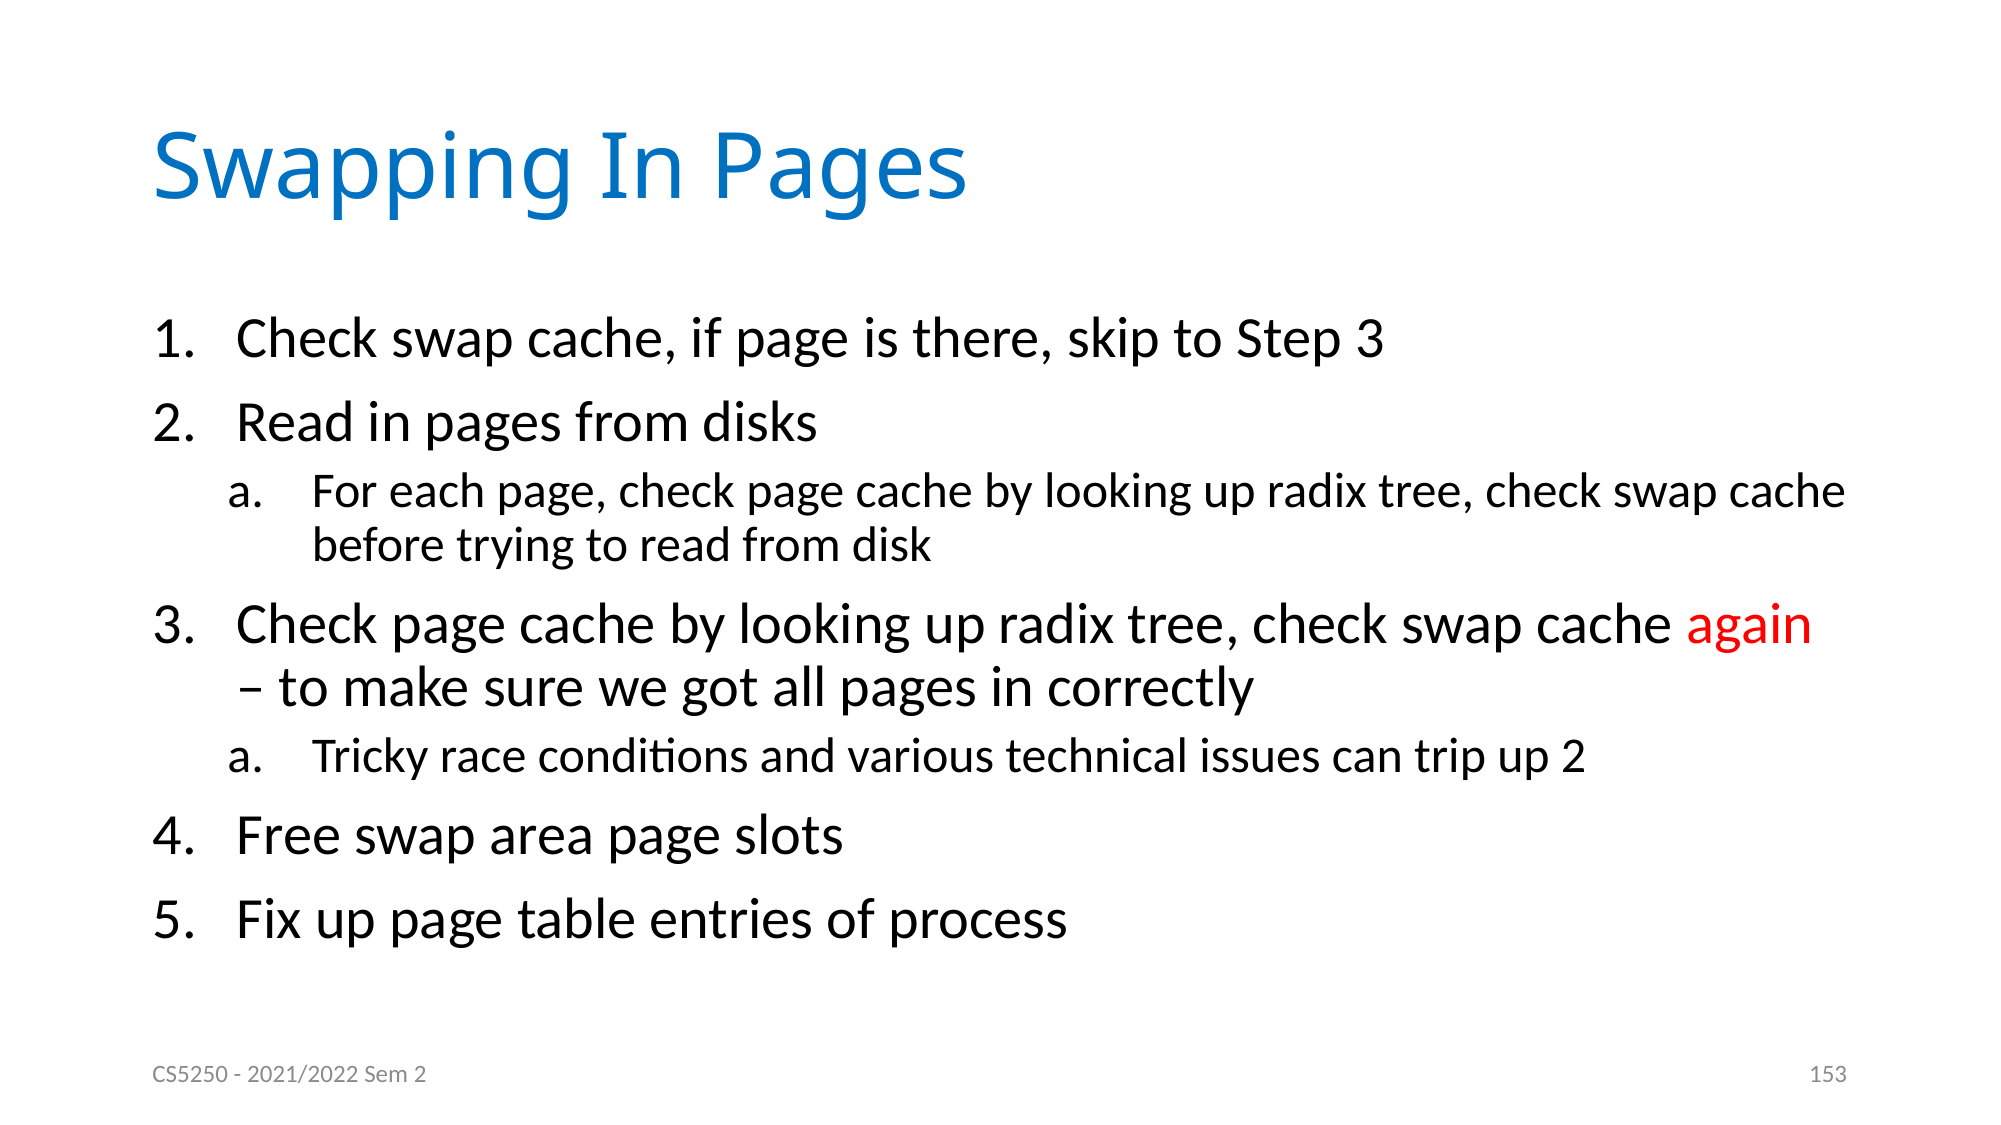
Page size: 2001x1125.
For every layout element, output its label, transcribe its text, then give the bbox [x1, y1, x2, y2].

slide_number 153 [1412, 1042, 1863, 1103]
slide_number CS5250 - 2021/2022 Sem 2 [137, 1042, 588, 1103]
list Check swap cache, if page is there, skip to Step 3 Read in pages from disks For each page, check page cache by looking up radix tree, check swap cache before trying to read from disk Check page cache by looking up radix tree, check swap cache again – to make sure we got all pages in correctly Tricky race conditions and various technical issues can trip up 2 Free swap area page slots Fix up page table entries of process [137, 299, 1863, 1014]
title Swapping In Pages [137, 59, 1863, 278]
